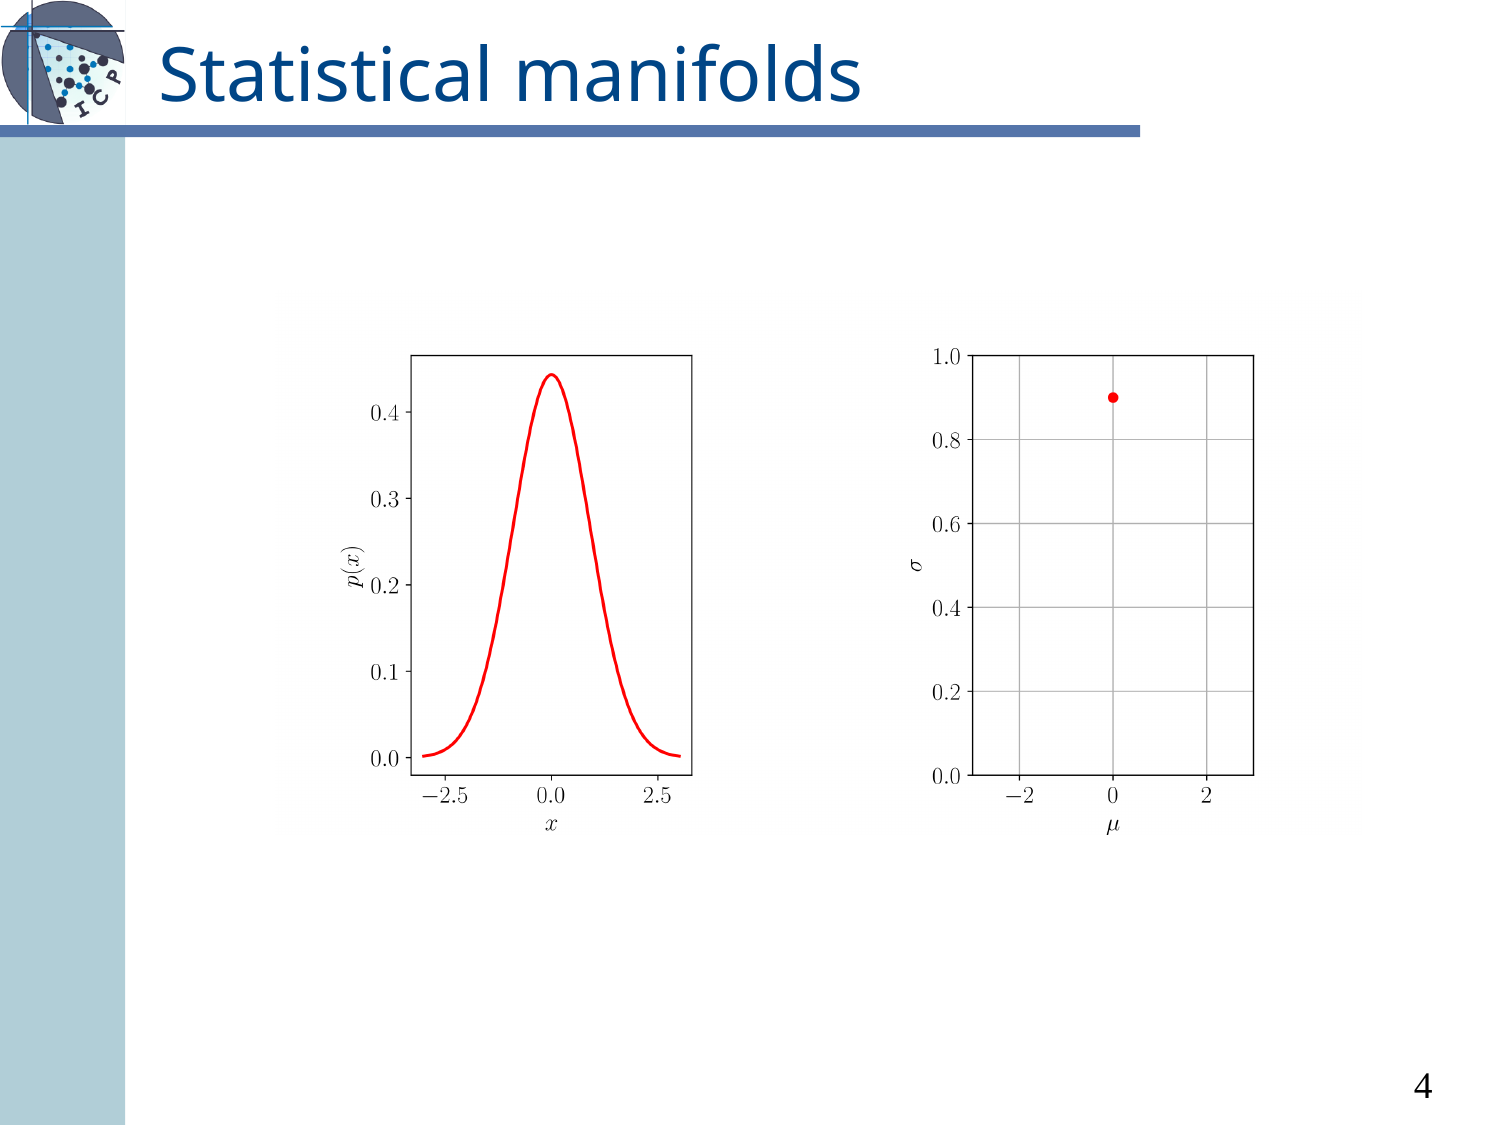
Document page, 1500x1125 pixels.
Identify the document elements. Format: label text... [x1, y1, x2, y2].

picture [275, 290, 1362, 835]
title Statistical manifolds [150, 0, 1487, 125]
text_box 4 [1351, 1053, 1448, 1114]
picture [0, 0, 125, 125]
